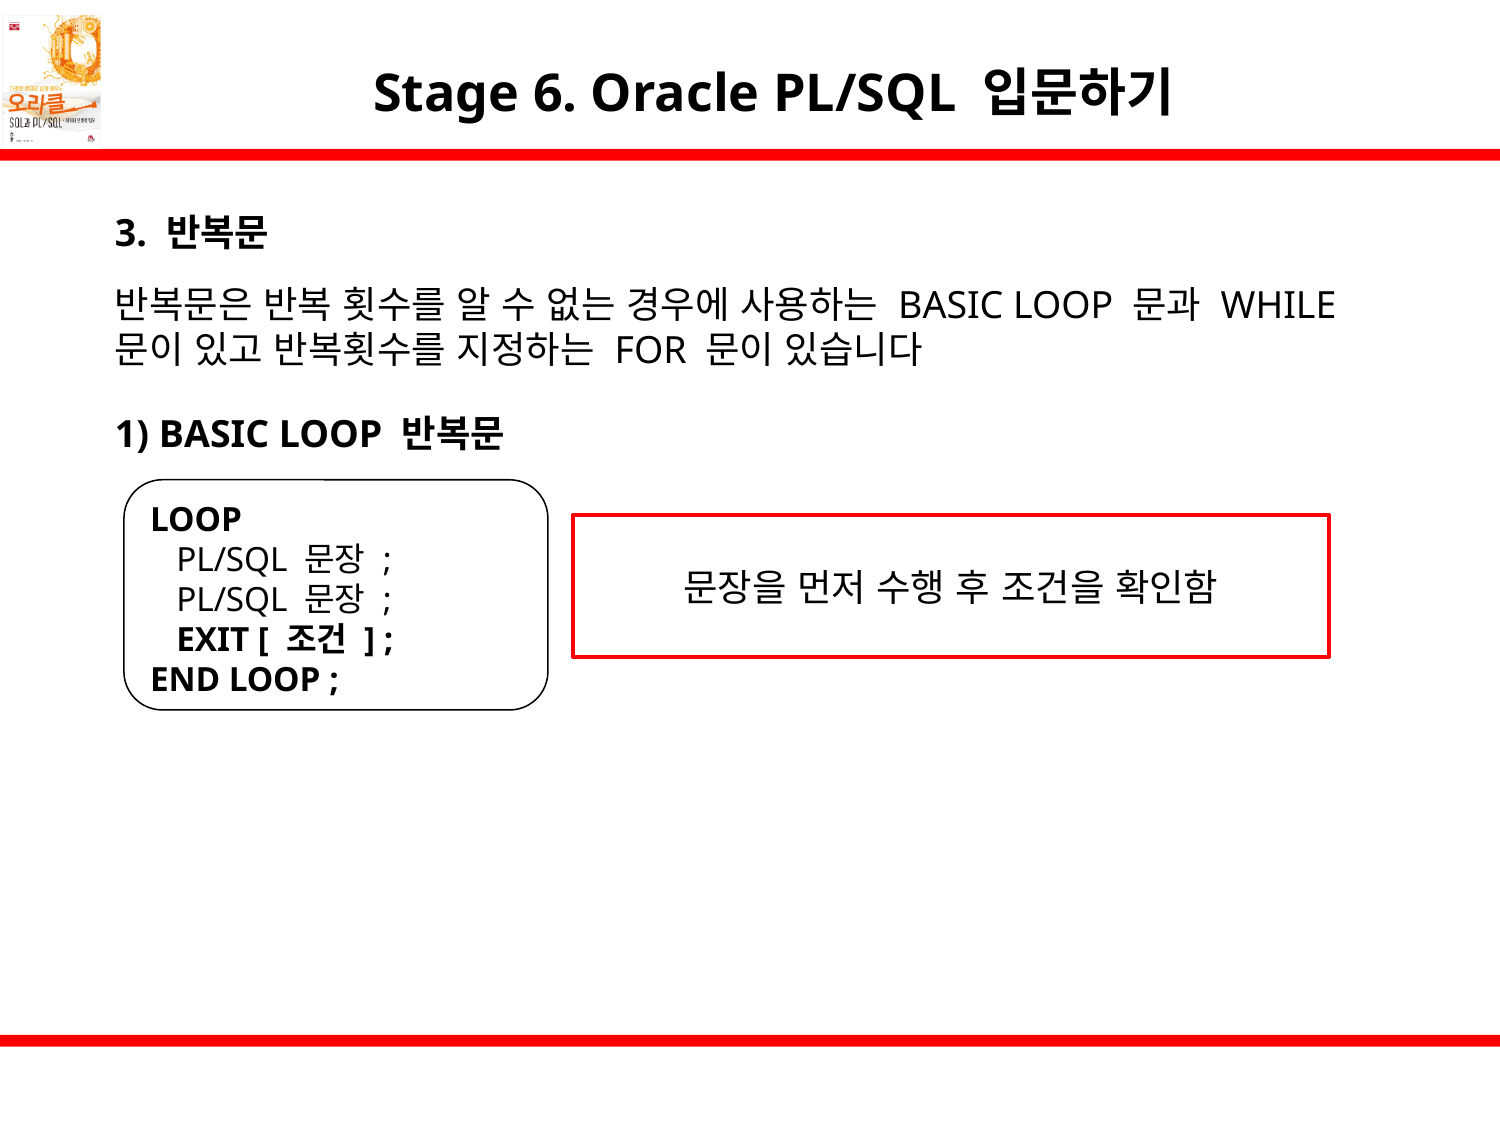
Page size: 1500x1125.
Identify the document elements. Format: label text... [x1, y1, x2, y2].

text_box 3. 반복문 [98, 182, 598, 265]
text_box 1) BASIC LOOP 반복문 [98, 383, 681, 482]
text_box Stage 6. Oracle PL/SQL 입문하기 [204, 0, 1343, 151]
text_box LOOP PL/SQL 문장 ; PL/SQL 문장 ; EXIT [ 조건 ] ; END LOOP ; [123, 479, 548, 710]
text_box 문장을 먼저 수행 후 조건을 확인함 [571, 513, 1331, 659]
picture [1, 14, 101, 150]
text_box 반복문은 반복 횟수를 알 수 없는 경우에 사용하는 BASIC LOOP 문과 WHILE 문이 있고 반복횟수를 지정하는 FOR 문이 있습니다 [98, 265, 1378, 387]
text_box [0, 147, 1500, 163]
text_box [0, 1033, 1500, 1049]
